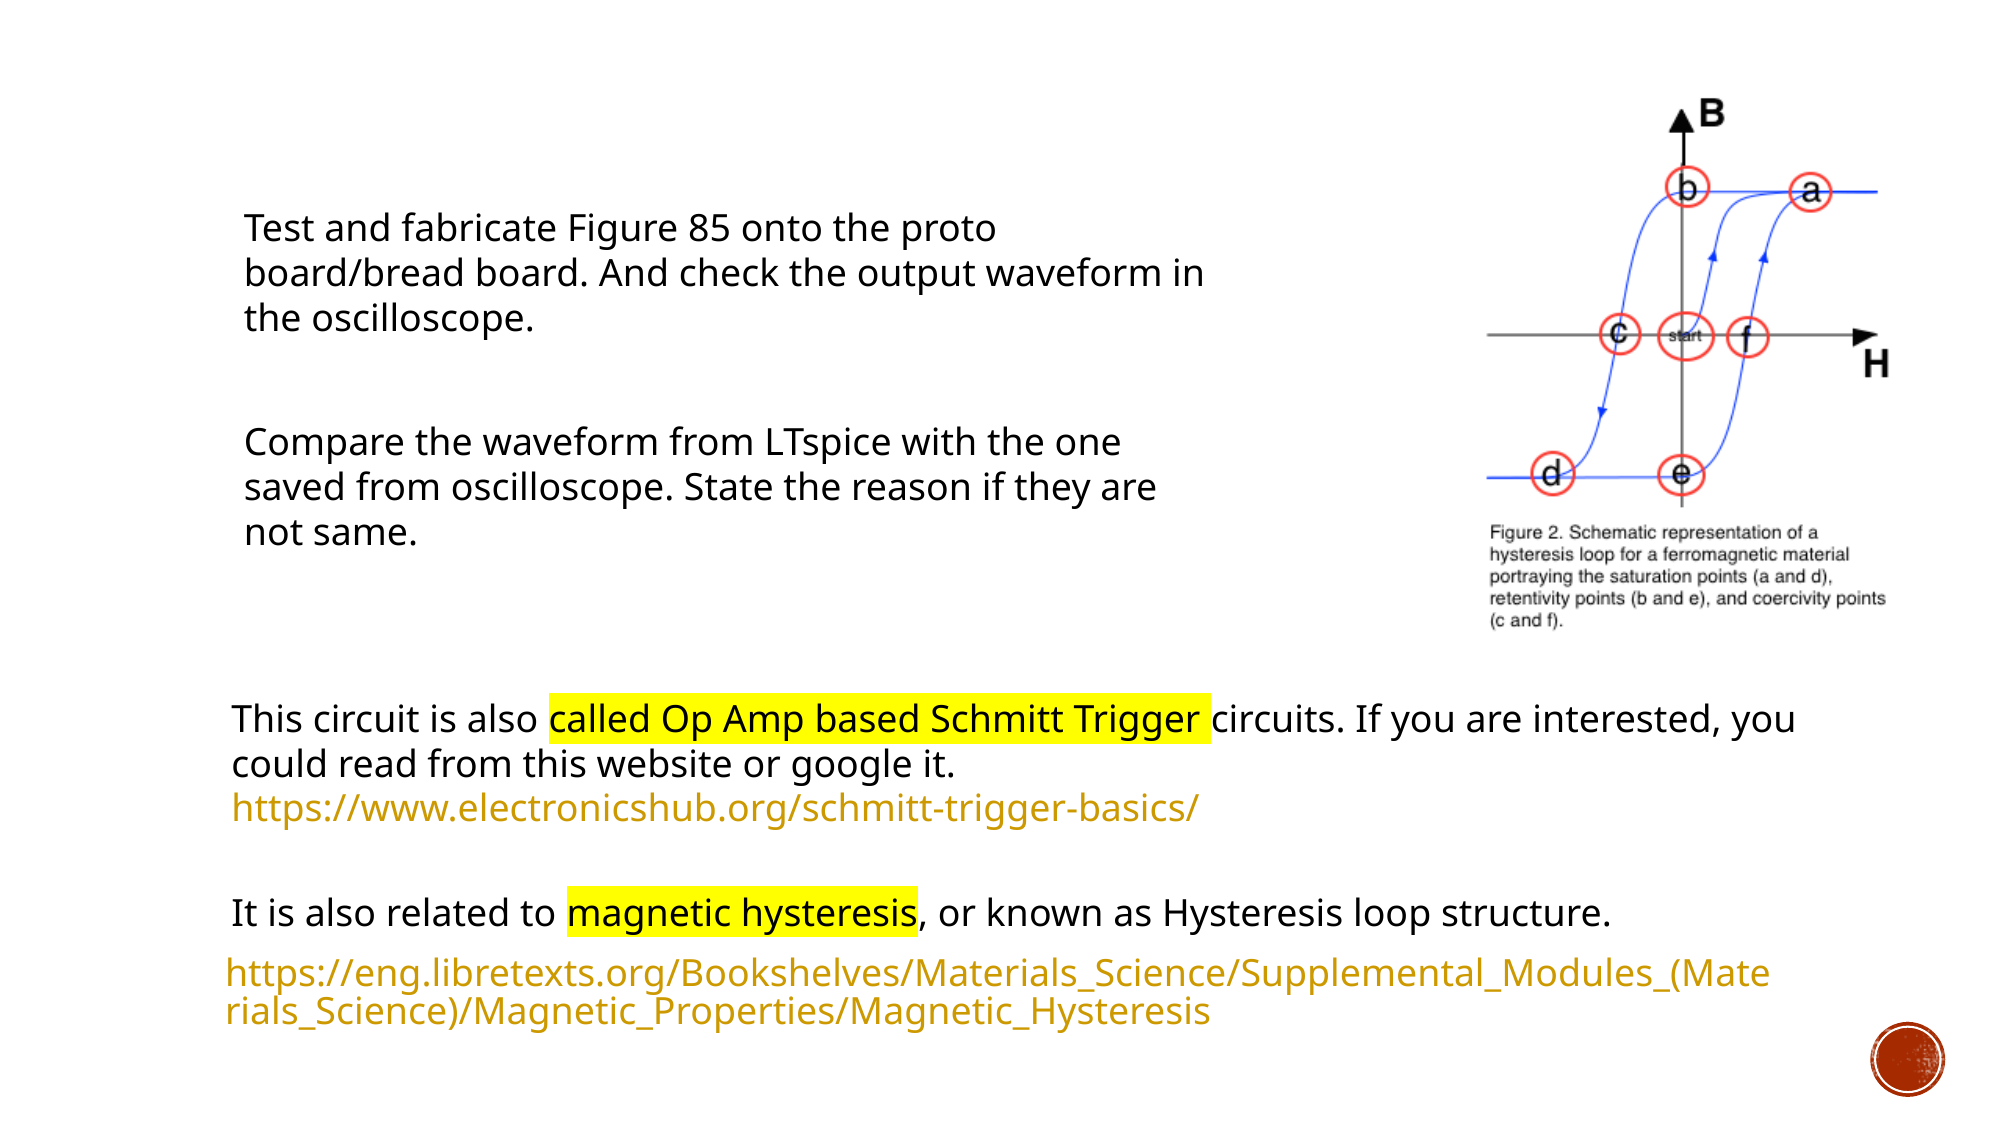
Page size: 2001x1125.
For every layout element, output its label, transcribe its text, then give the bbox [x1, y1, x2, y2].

text_box Compare the waveform from LTspice with the one saved from oscilloscope. State the reason if they are not same. [229, 410, 1229, 606]
text_box https://eng.libretexts.org/Bookshelves/Materials_Science/Supplemental_Modules_(Materials_Science)/Magnetic_Properties/Magnetic_Hysteresis [210, 941, 1790, 1008]
picture [1479, 75, 1936, 658]
text_box It is also related to magnetic hysteresis, or known as Hysteresis loop structure. [216, 881, 1720, 941]
text_box Test and fabricate Figure 85 onto the proto board/bread board. And check the output waveform in the oscilloscope. [229, 196, 1229, 392]
text_box https://www.electronicshub.org/schmitt-trigger-basics/ [216, 793, 1217, 843]
text_box This circuit is also called Op Amp based Schmitt Trigger circuits. If you are interested, you could read from this website or google it. [216, 687, 1841, 793]
